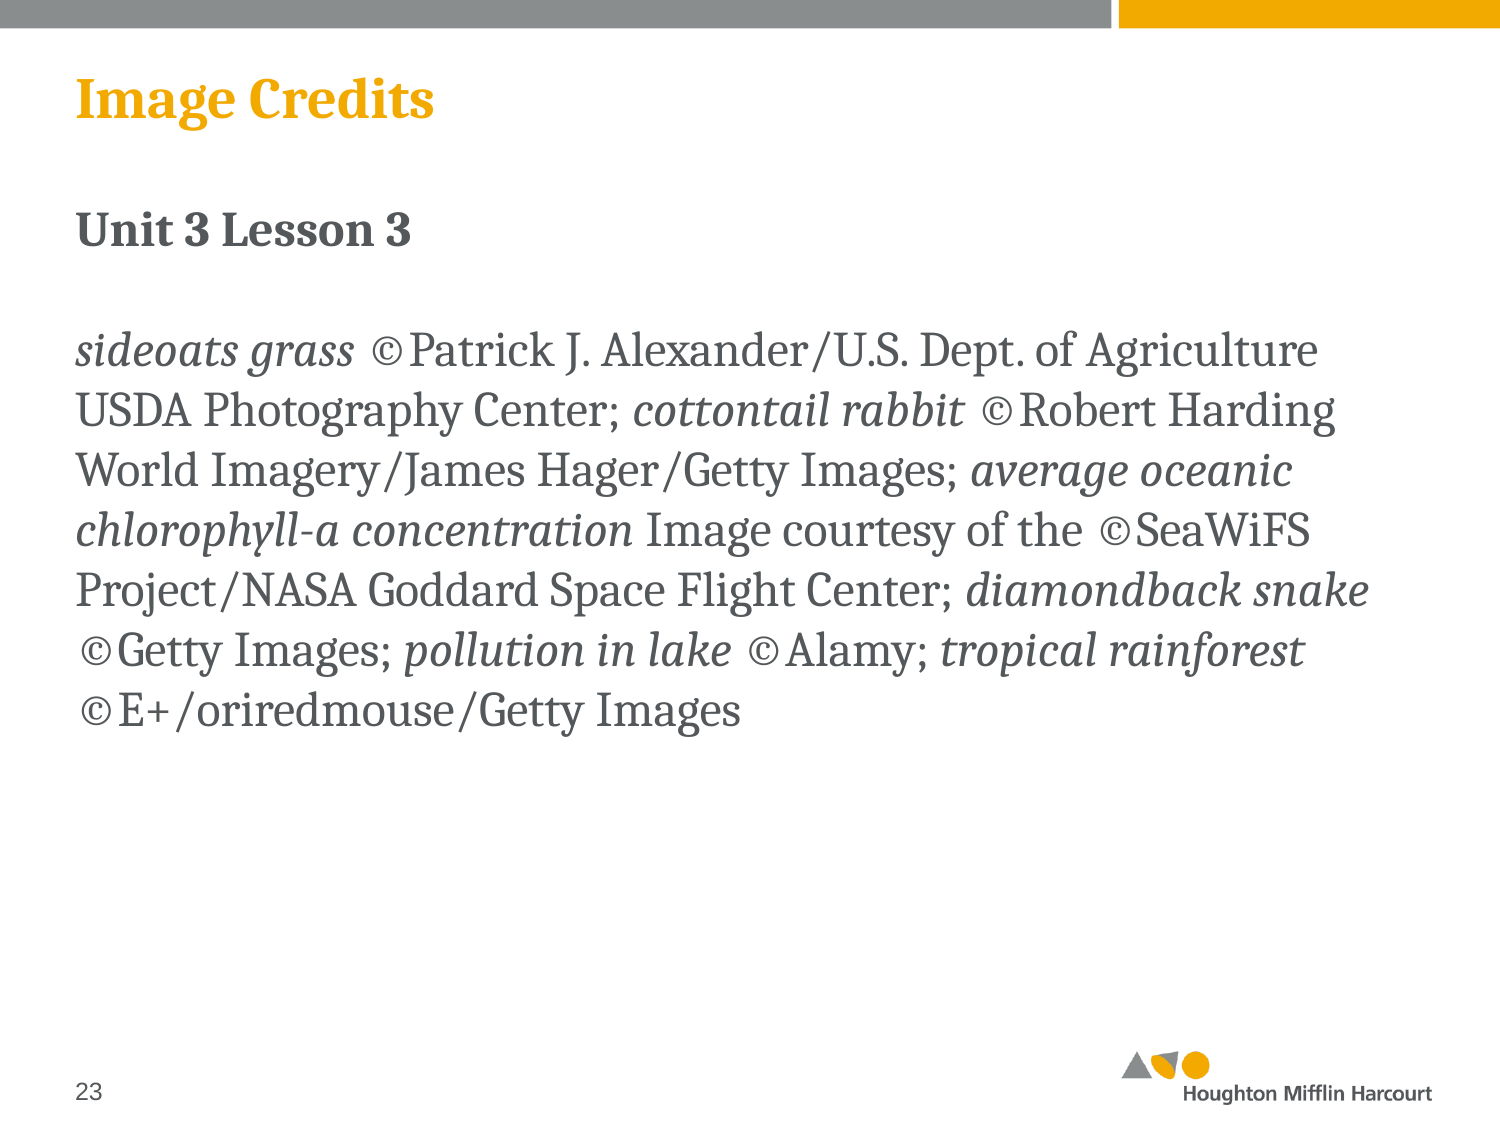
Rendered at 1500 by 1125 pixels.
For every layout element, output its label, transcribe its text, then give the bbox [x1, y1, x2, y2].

title Image Credits [75, 52, 1425, 156]
picture [1119, 1049, 1434, 1107]
list Unit 3 Lesson 3 sideoats grass ©Patrick J. Alexander/U.S. Dept. of Agriculture USDA Photography Center; cottontail rabbit ©Robert Harding World Imagery/James Hager/Getty Images; average oceanic chlorophyll-a concentration Image courtesy of the ©SeaWiFS Project/NASA Goddard Space Flight Center; diamondback snake ©Getty Images; pollution in lake ©Alamy; tropical rainforest ©E+/oriredmouse/Getty Images [75, 188, 1425, 977]
slide_number ‹#› [75, 1045, 187, 1106]
